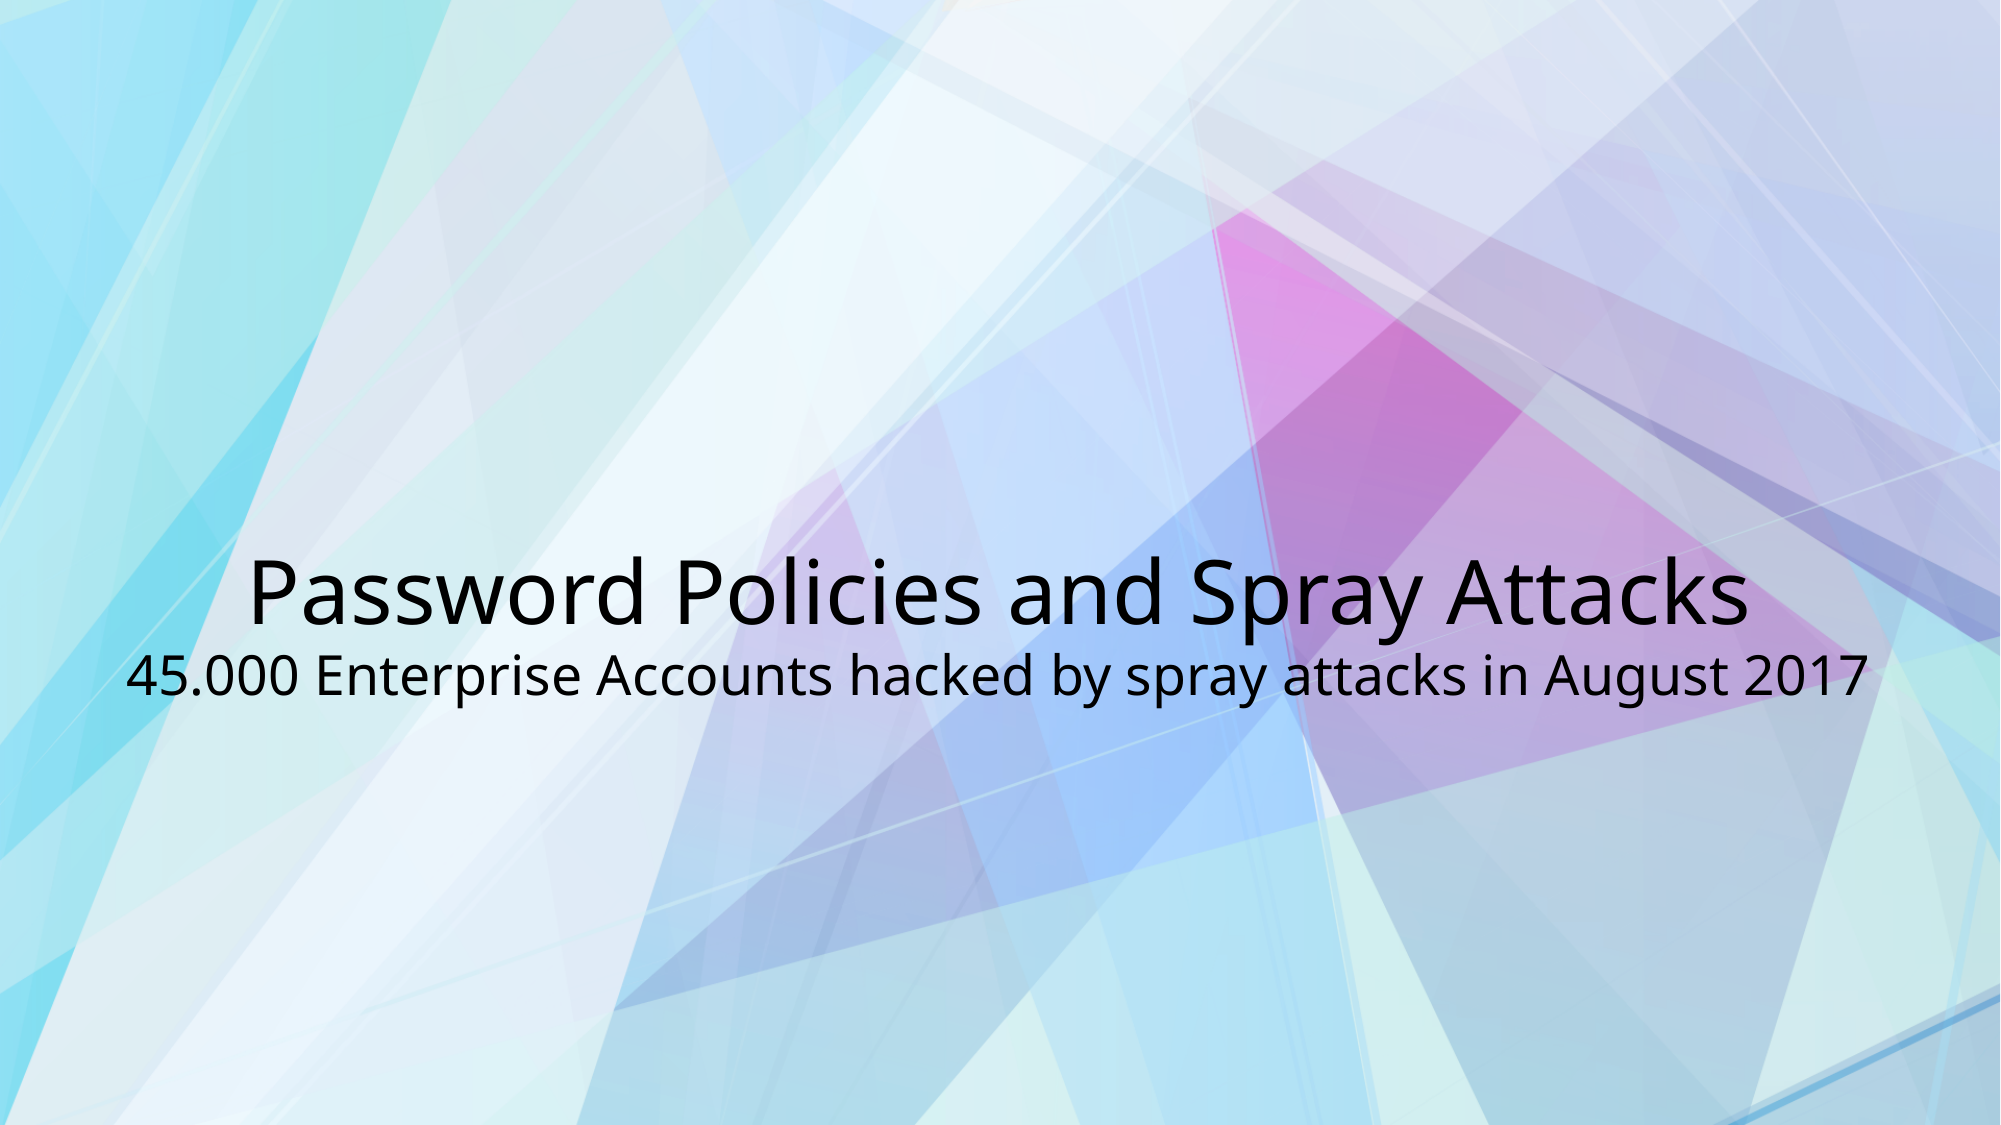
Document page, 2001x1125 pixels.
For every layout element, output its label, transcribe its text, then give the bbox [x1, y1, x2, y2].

subtitle 45.000 Enterprise Accounts hacked by spray attacks in August 2017 [0, 632, 2000, 820]
picture [0, 0, 2001, 1125]
title Password Policies and Spray Attacks [150, 468, 1850, 632]
